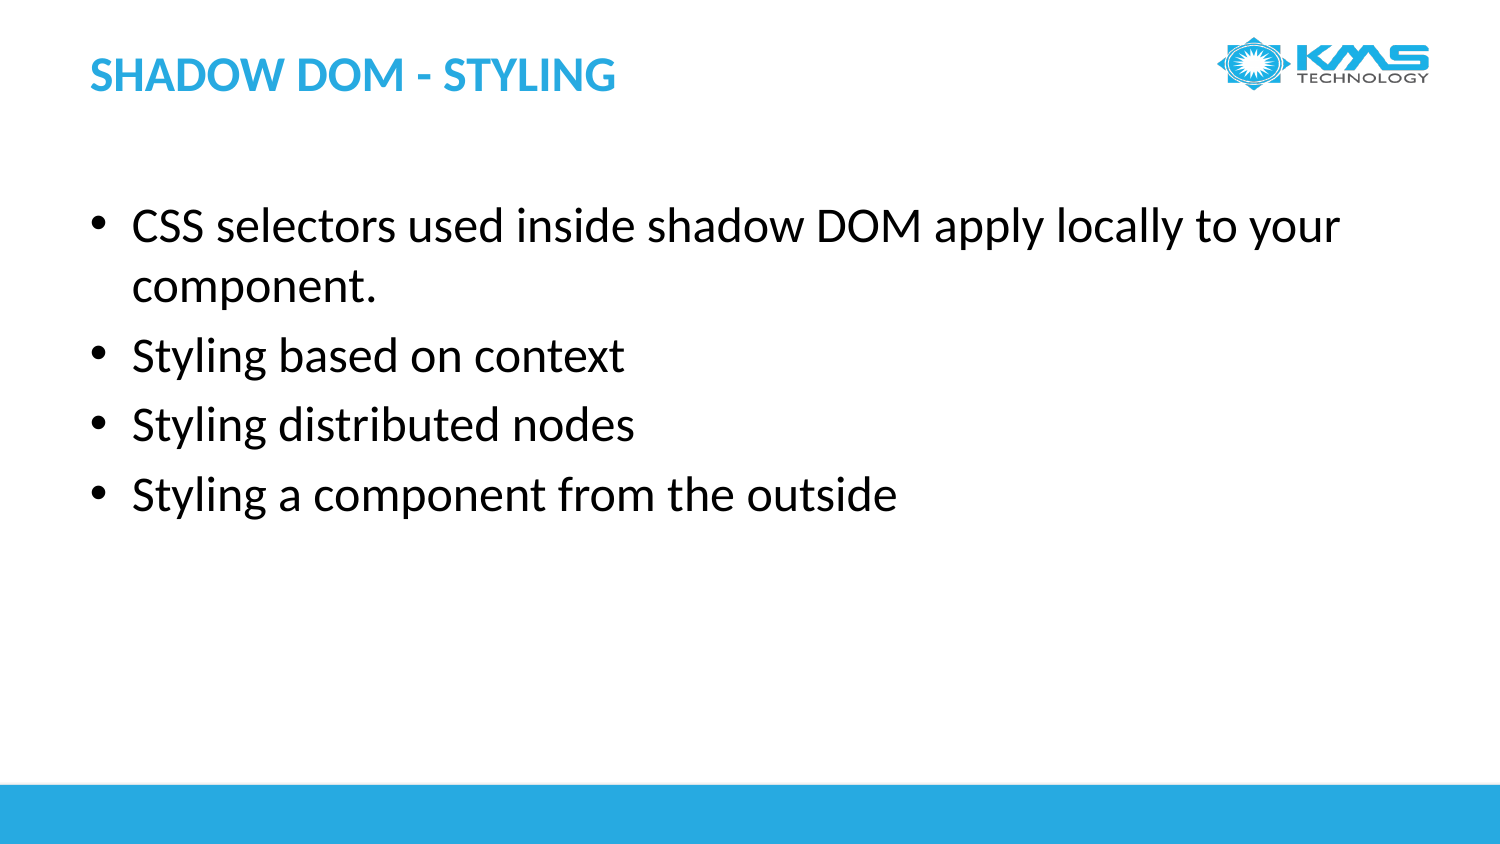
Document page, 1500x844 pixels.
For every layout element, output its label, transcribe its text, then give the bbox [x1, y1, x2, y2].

title Shadow dom - styling [75, 33, 1102, 113]
list CSS selectors used inside shadow DOM apply locally to your component. Styling based on context Styling distributed nodes Styling a component from the outside [75, 184, 1425, 742]
picture [1208, 33, 1436, 95]
